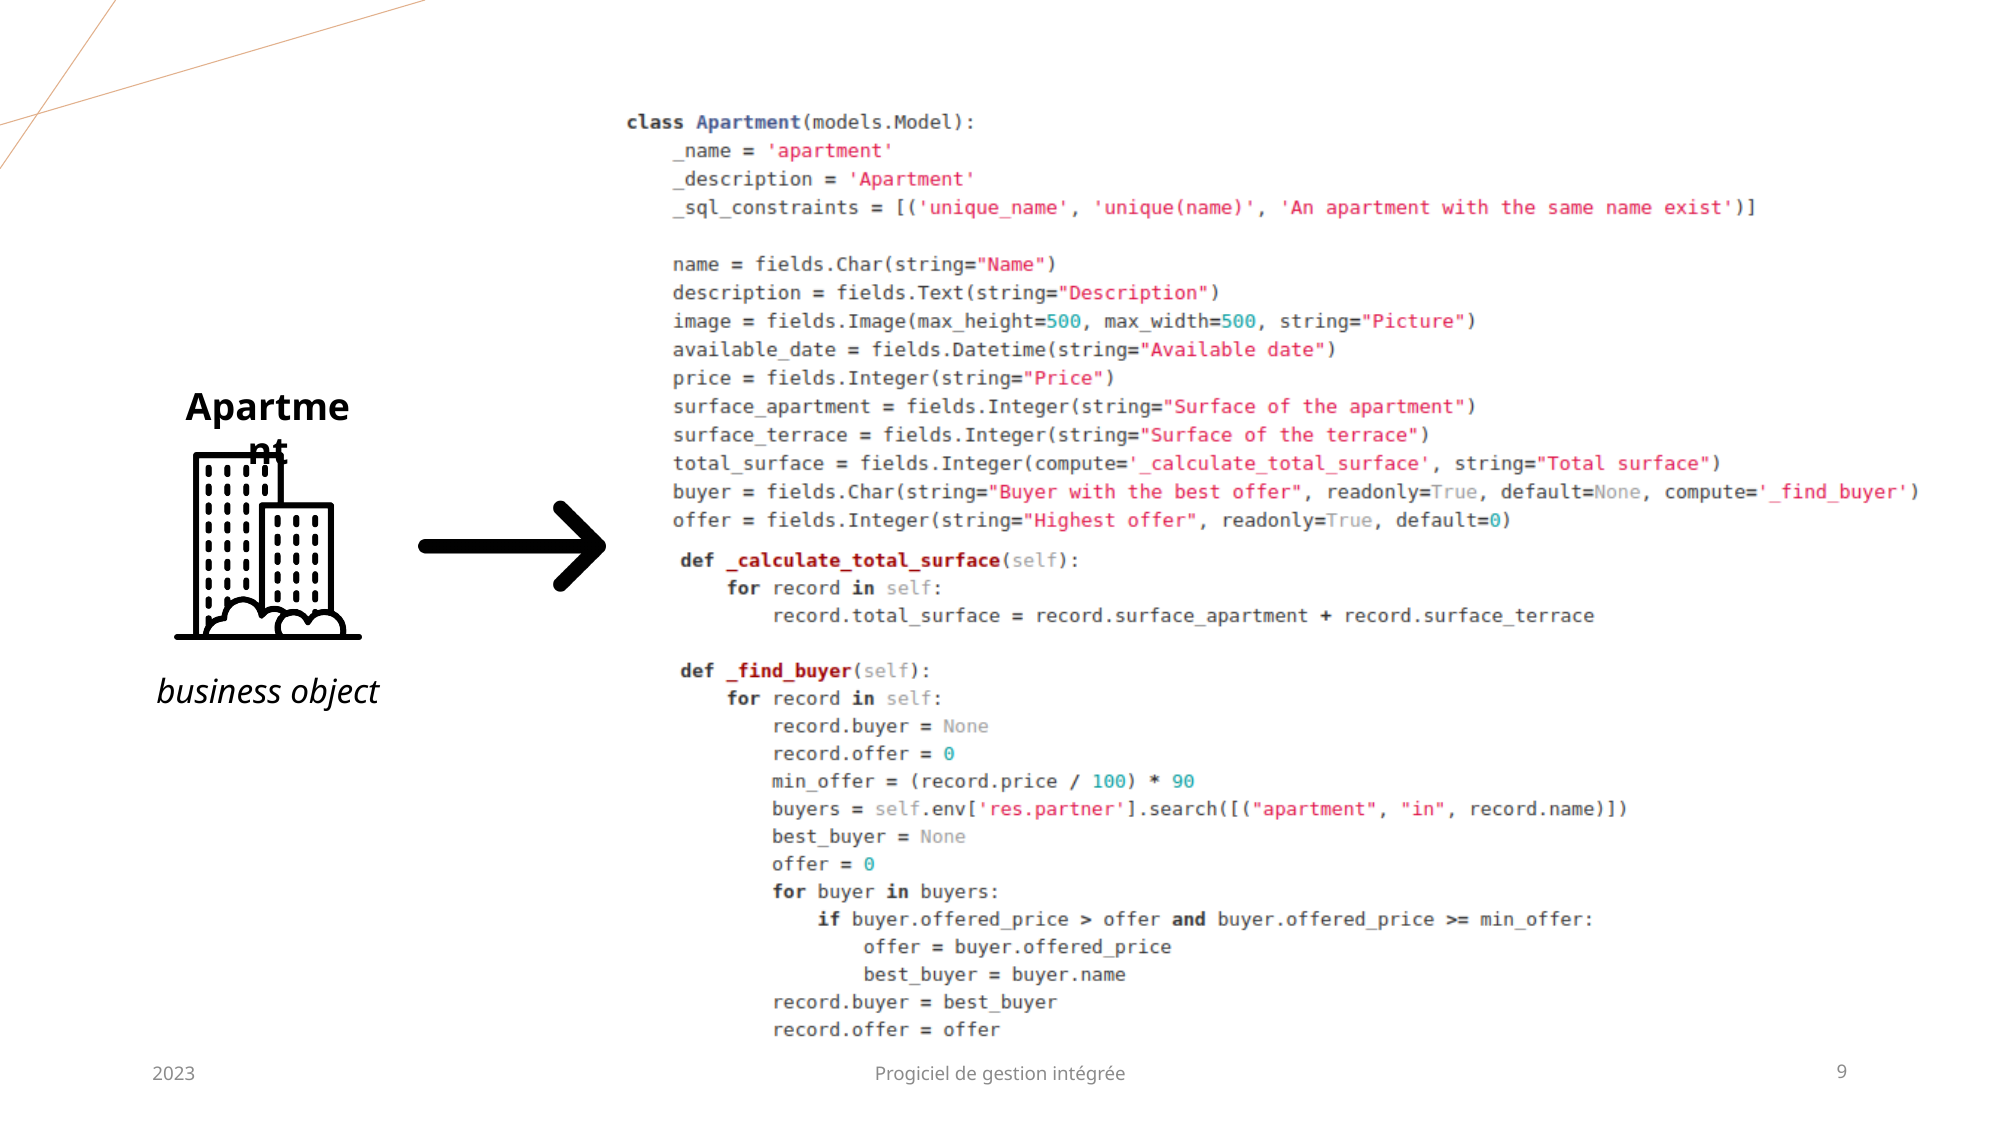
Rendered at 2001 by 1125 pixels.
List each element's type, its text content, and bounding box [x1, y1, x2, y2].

slide_number 2023 [137, 1042, 588, 1103]
footer Progiciel de gestion intégrée [662, 1045, 1338, 1103]
slide_number 9 [1412, 1045, 1863, 1103]
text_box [418, 105, 1932, 1045]
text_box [126, 374, 410, 719]
